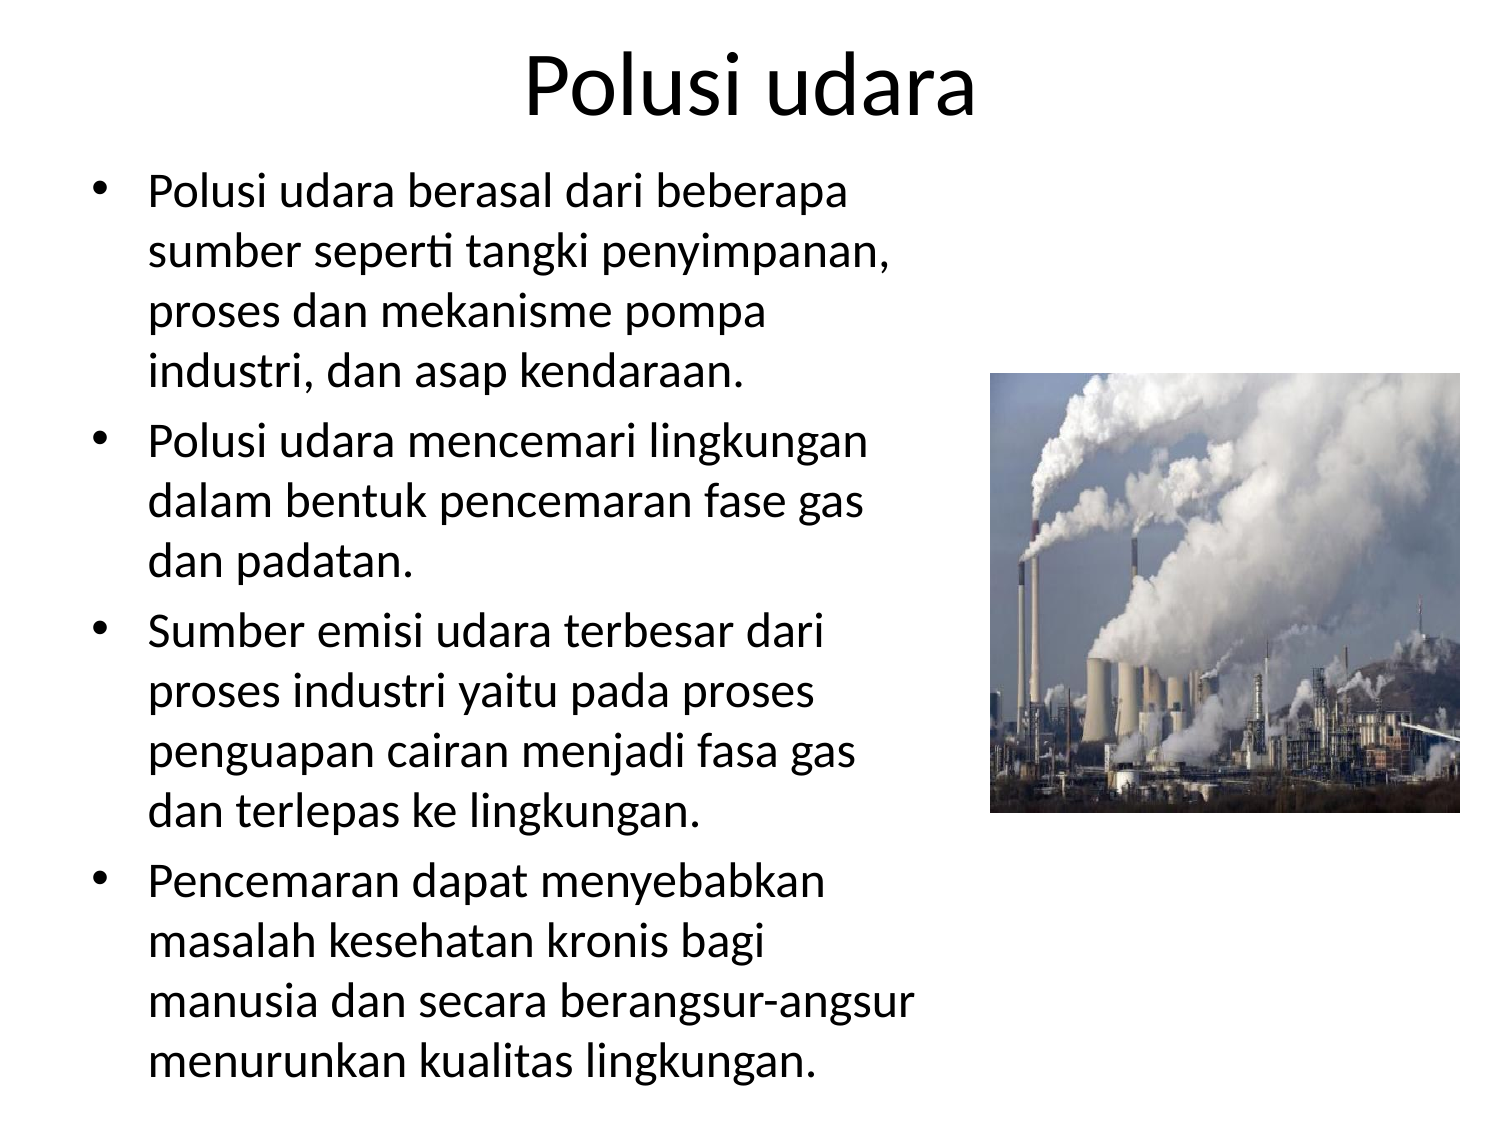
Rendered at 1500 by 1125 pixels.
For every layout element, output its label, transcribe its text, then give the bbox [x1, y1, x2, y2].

title Polusi udara [76, 0, 1427, 174]
picture [989, 373, 1460, 813]
list Polusi udara berasal dari beberapa sumber seperti tangki penyimpanan, proses dan mekanisme pompa industri, dan asap kendaraan. Polusi udara mencemari lingkungan dalam bentuk pencemaran fase gas dan padatan. Sumber emisi udara terbesar dari proses industri yaitu pada proses penguapan cairan menjadi fasa gas dan terlepas ke lingkungan. Pencemaran dapat menyebabkan masalah kesehatan kronis bagi manusia dan secara berangsur-angsur menurunkan kualitas lingkungan. [76, 149, 945, 704]
